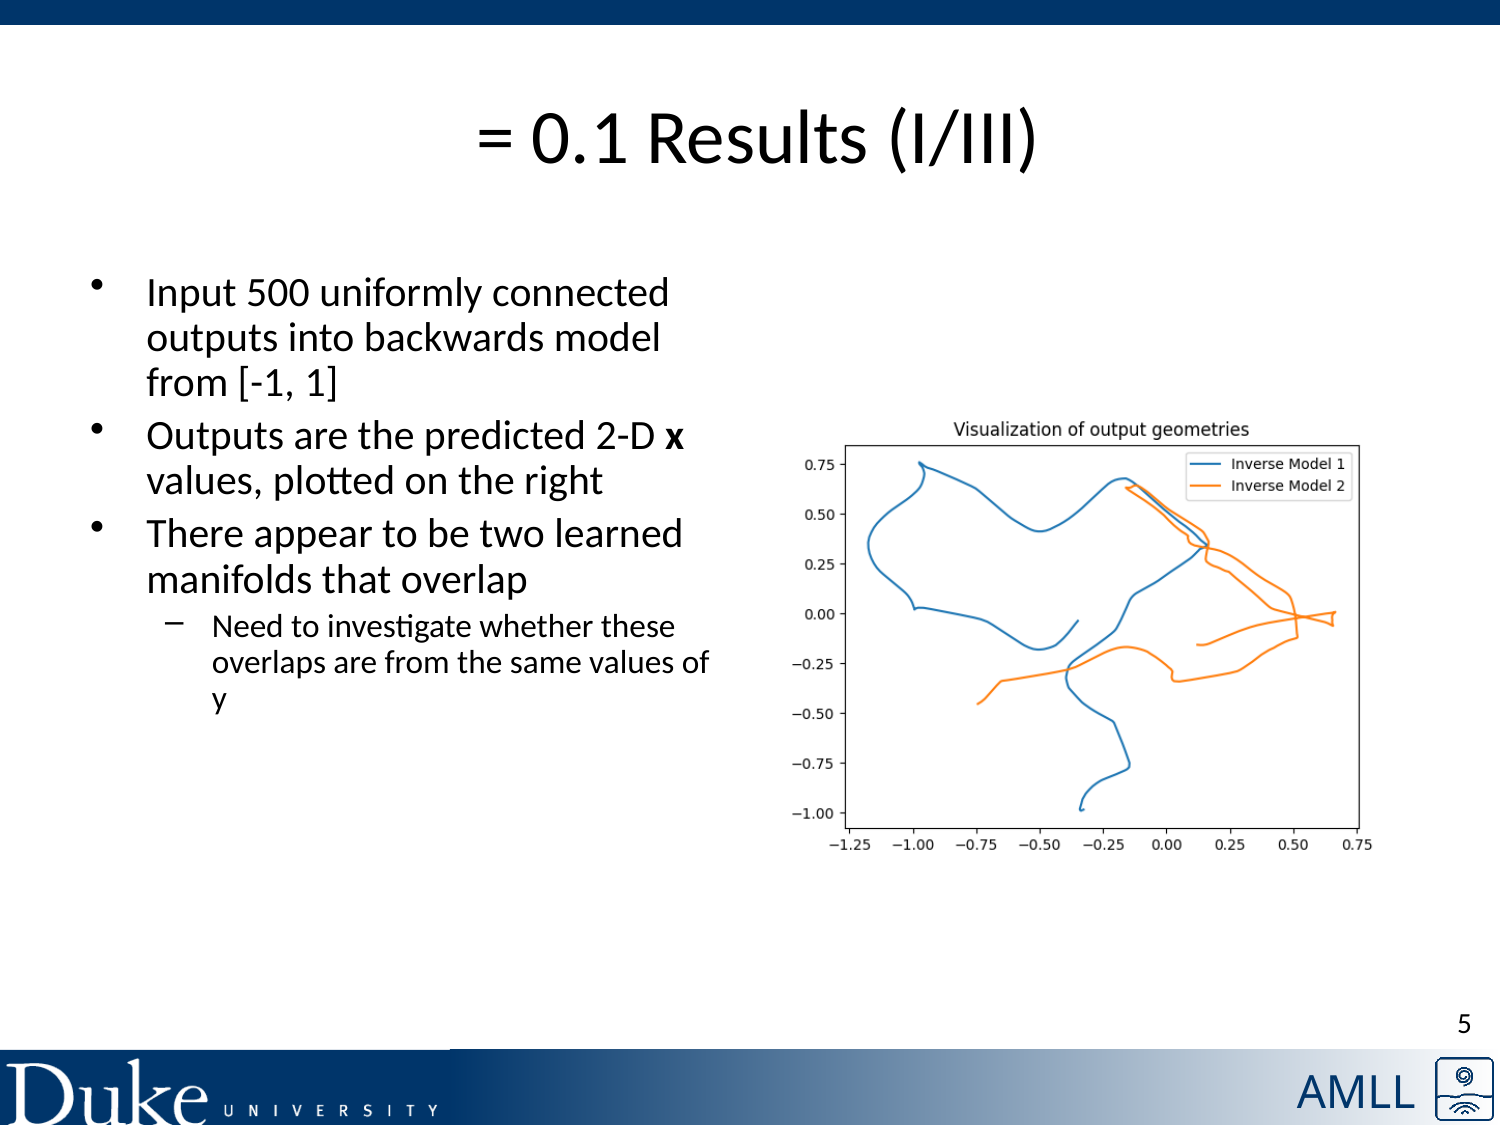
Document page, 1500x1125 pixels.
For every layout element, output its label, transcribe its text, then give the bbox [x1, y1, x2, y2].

list Input 500 uniformly connected outputs into backwards model from [-1, 1] Outputs are the predicted 2-D x values, plotted on the right There appear to be two learned manifolds that overlap Need to investigate whether these overlaps are from the same values of y [75, 262, 738, 1005]
slide_number 5 [1412, 997, 1500, 1049]
picture [0, 1048, 963, 1125]
picture [1435, 1057, 1494, 1121]
picture [762, 385, 1425, 883]
